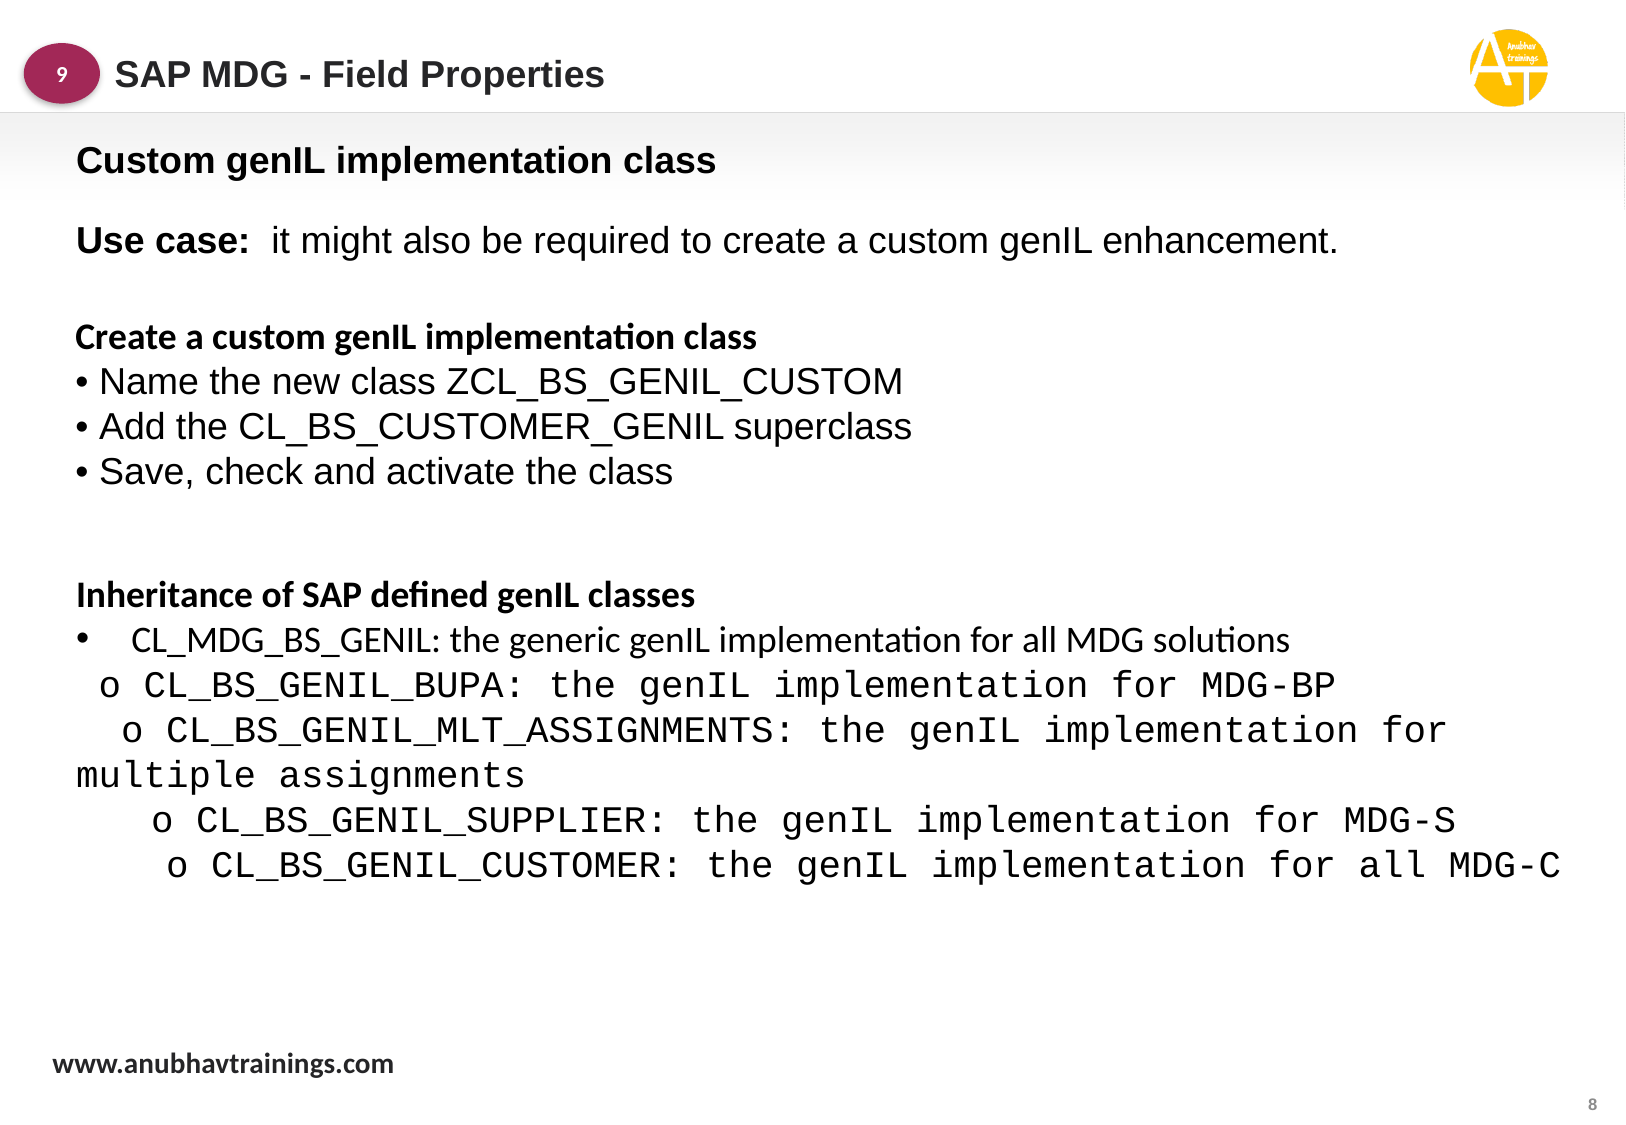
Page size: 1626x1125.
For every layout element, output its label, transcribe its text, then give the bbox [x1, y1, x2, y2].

picture [1462, 24, 1552, 112]
picture [0, 113, 1625, 210]
text_box Custom genIL implementation class [61, 129, 1382, 189]
text_box Create a custom genIL implementation class • Name the new class ZCL_BS_GENIL_CUSTOM • Add the CL_BS_CUSTOMER_GENIL superclass • Save, check and activate the class [60, 304, 1525, 500]
text_box Inheritance of SAP defined genIL classes CL_MDG_BS_GENIL: the generic genIL implementation for all MDG solutions o CL_BS_GENIL_BUPA: the genIL implementation for MDG-BP o CL_BS_GENIL_MLT_ASSIGNMENTS: the genIL implementation for multiple assignments o CL_BS_GENIL_SUPPLIER: the genIL implementation for MDG-S o CL_BS_GENIL_CUSTOMER: the genIL implementation for all MDG-C [61, 562, 1588, 893]
text_box SAP MDG - Field Properties [99, 42, 1438, 103]
text_box 9 [23, 42, 101, 105]
text_box Use case: it might also be required to create a custom genIL enhancement. [61, 208, 1525, 269]
